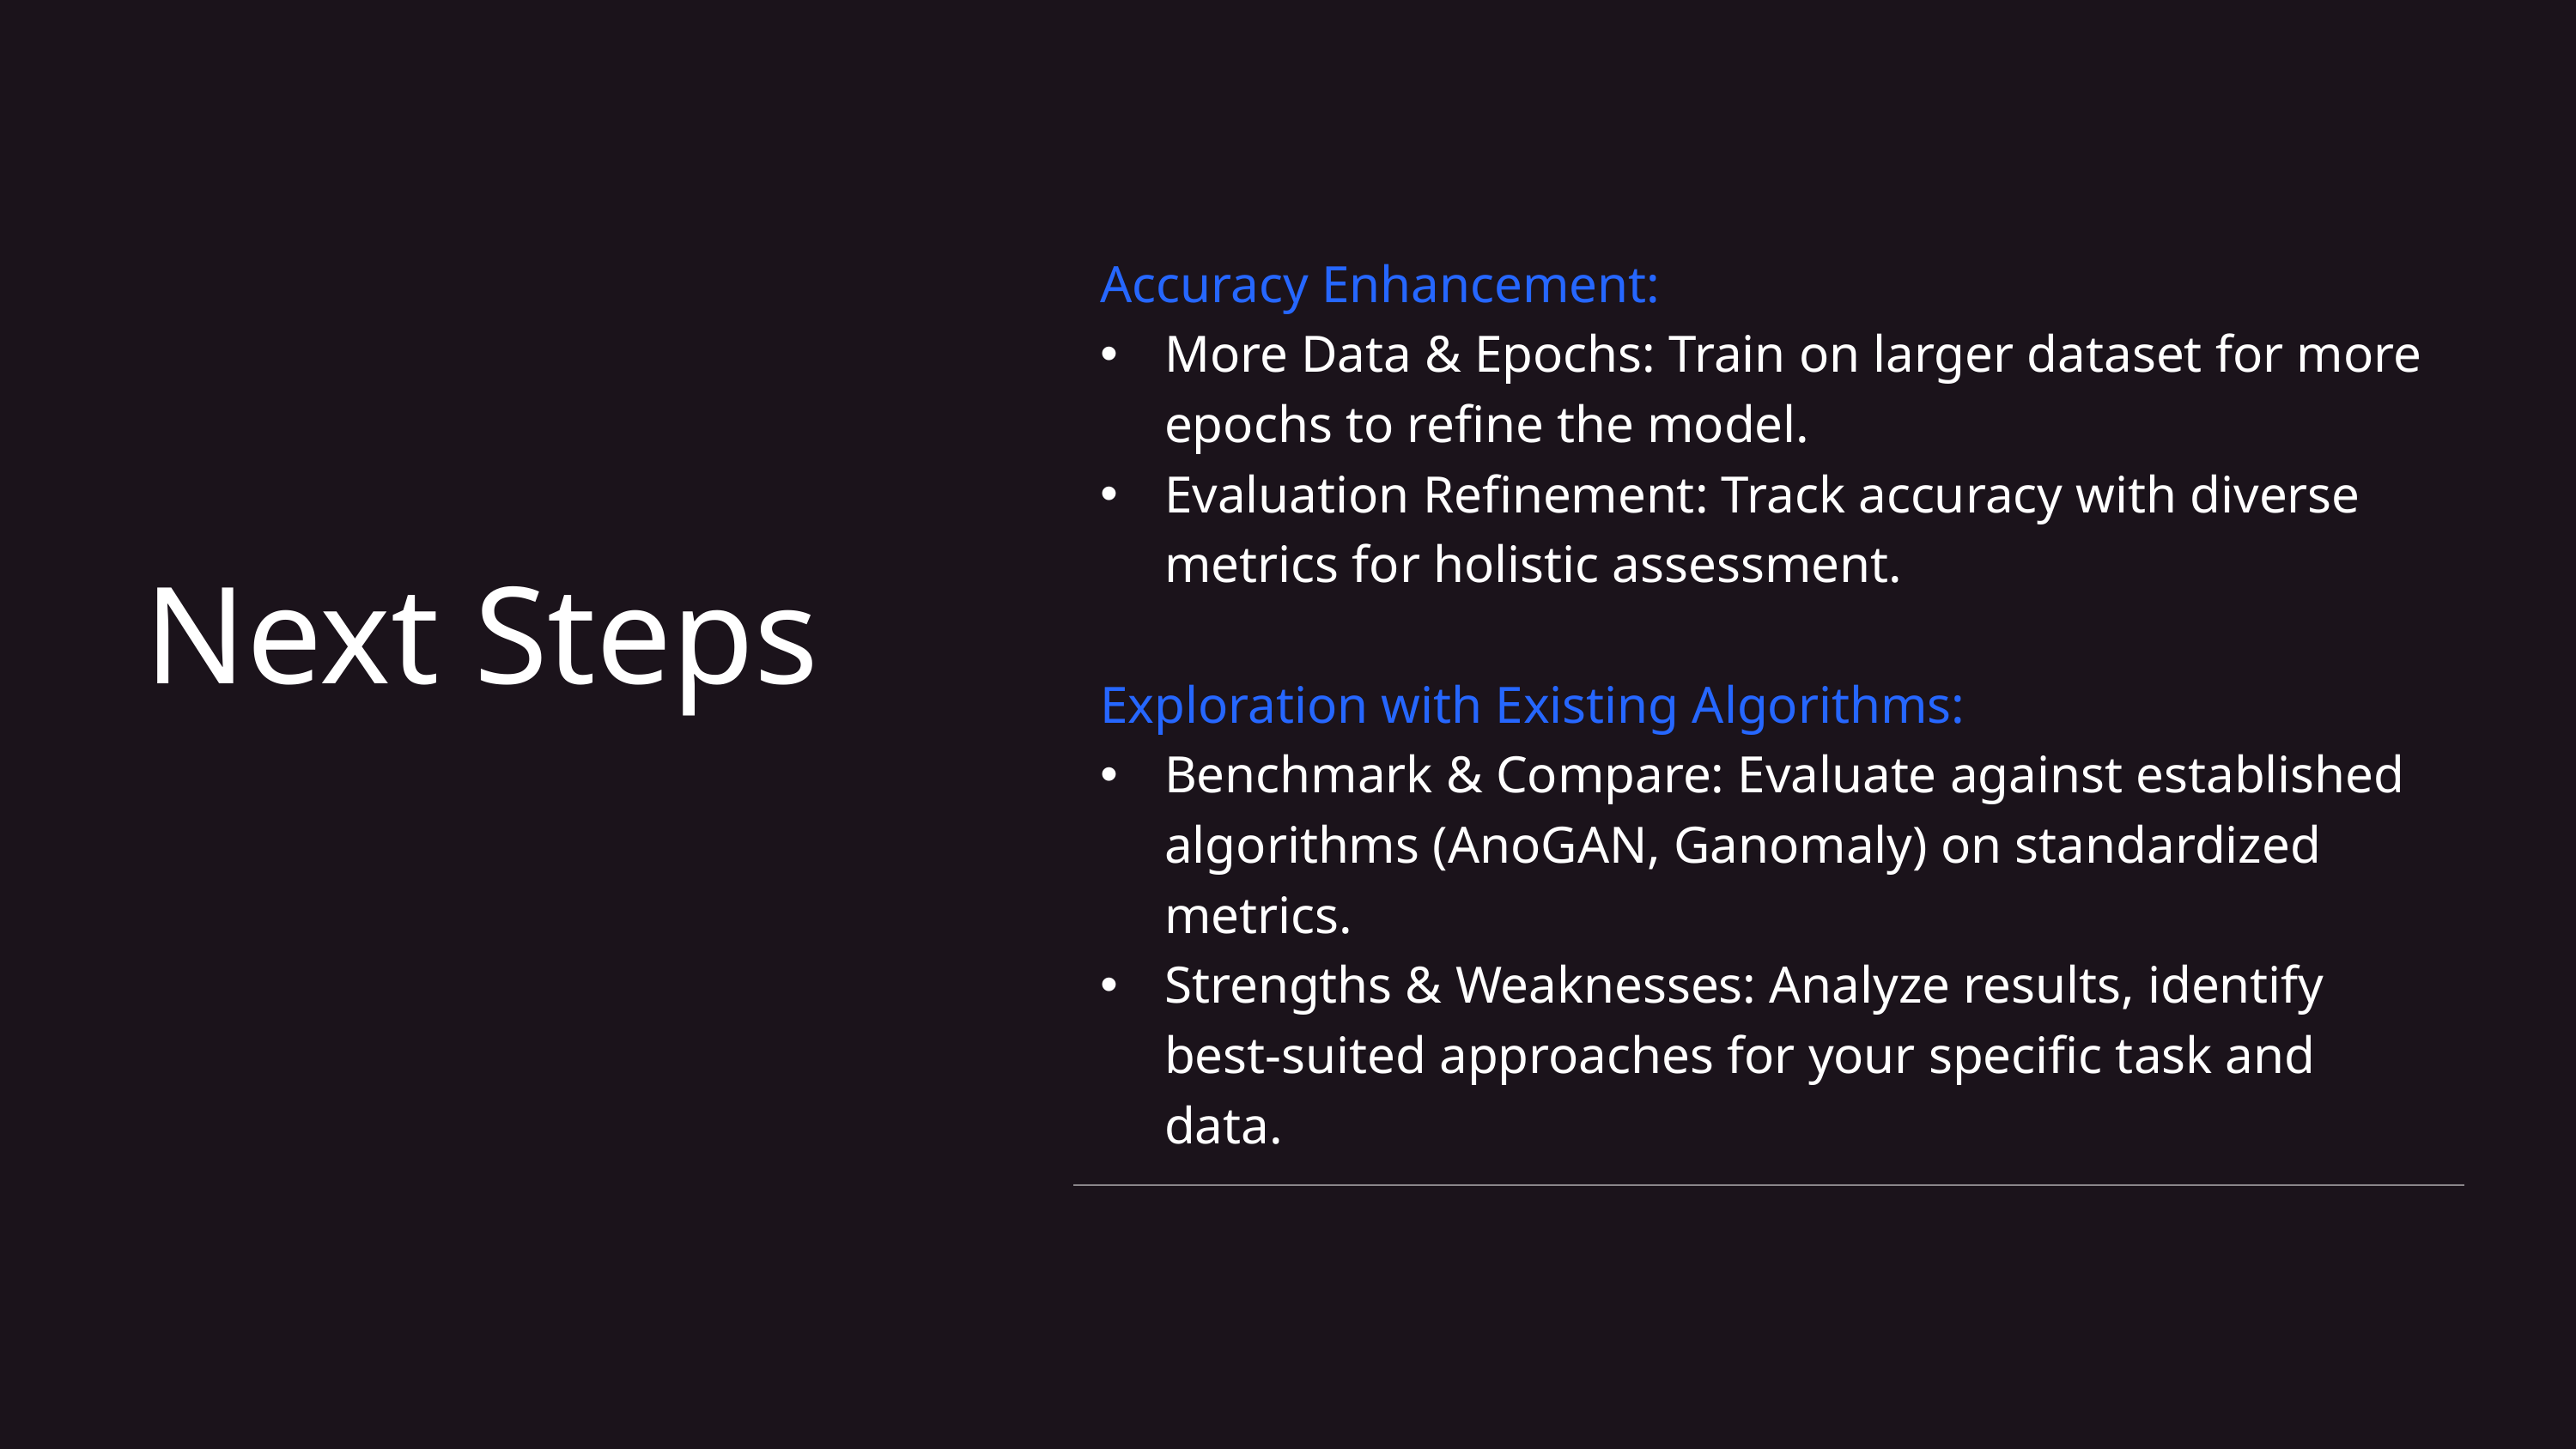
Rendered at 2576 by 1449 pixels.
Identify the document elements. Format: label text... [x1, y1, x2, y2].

text_box Next Steps [144, 563, 958, 712]
table_header Accuracy Enhancement: More Data & Epochs: Train on larger dataset for more epochs to refine the model. Evaluation Refinement: Track accuracy with diverse metrics for holistic assessment. Exploration with Existing Algorithms: Benchmark & Compare: Evaluate against established algorithms (AnoGAN, Ganomaly) on standardized metrics. Strengths & Weaknesses: Analyze results, identify best-suited approaches for your specific task and data. [1073, 220, 2464, 1185]
